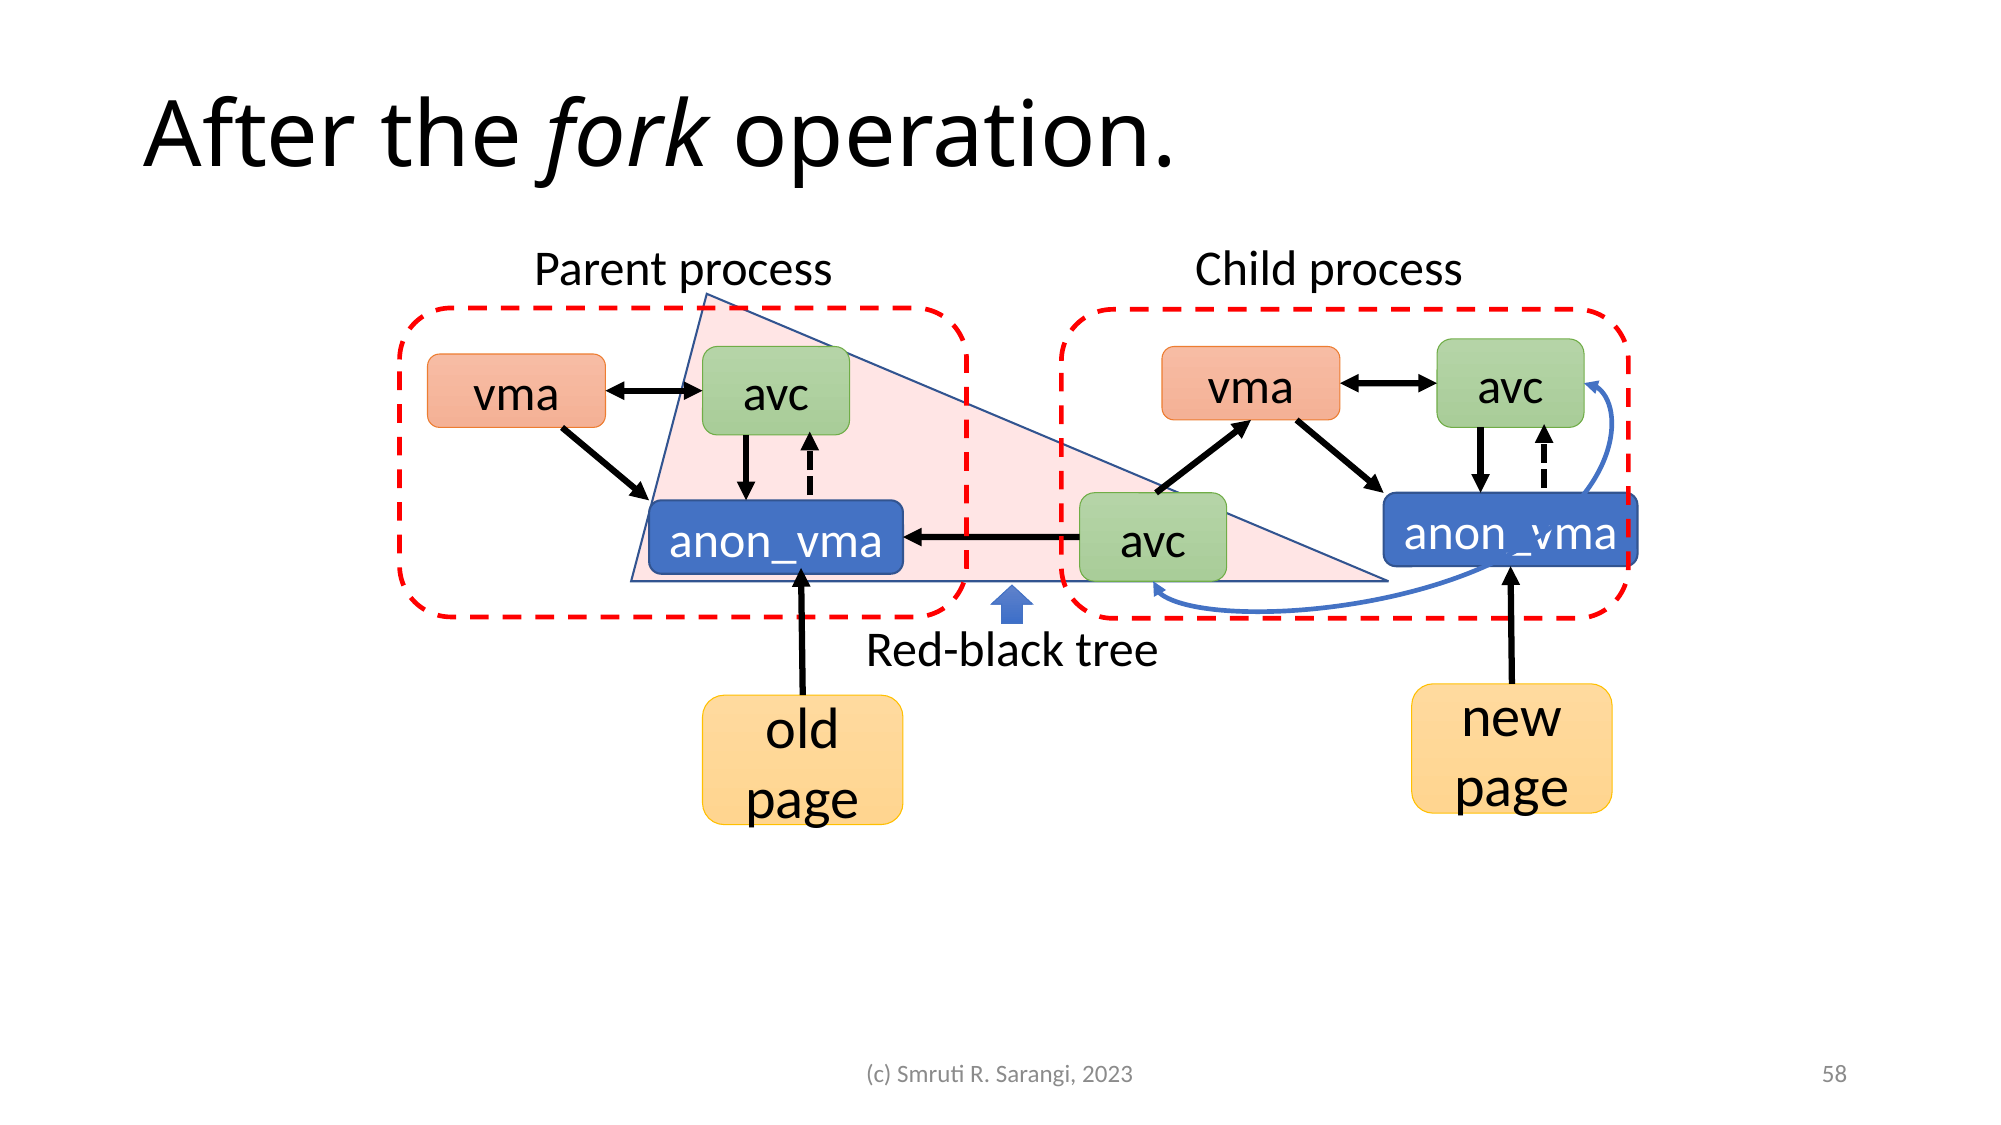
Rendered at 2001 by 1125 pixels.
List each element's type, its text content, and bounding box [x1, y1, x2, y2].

footer (c) Smruti R. Sarangi, 2023 [662, 1042, 1338, 1103]
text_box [399, 228, 1638, 685]
text_box new page [1411, 685, 1613, 814]
title After the fork operation. [128, 28, 1854, 246]
text_box old page [701, 694, 904, 826]
slide_number 58 [1412, 1042, 1863, 1103]
